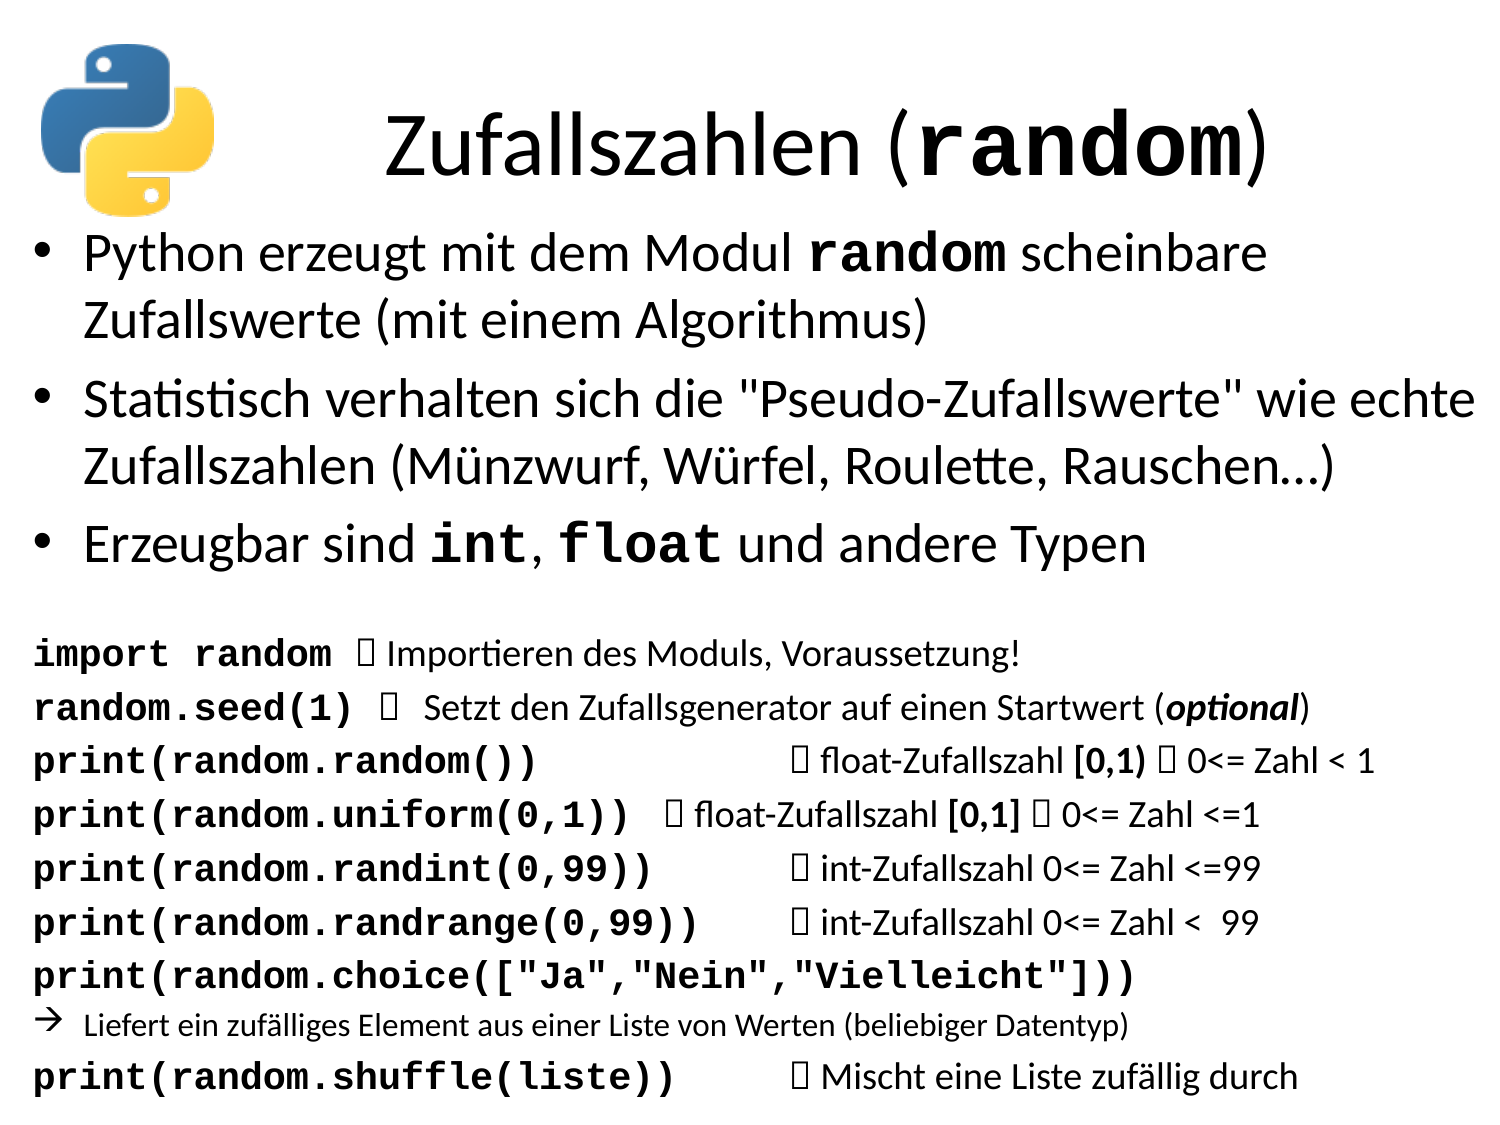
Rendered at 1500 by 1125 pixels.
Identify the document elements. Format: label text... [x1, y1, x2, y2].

title Zufallszahlen (random) [230, 45, 1425, 208]
picture [41, 44, 214, 208]
list Python erzeugt mit dem Modul random scheinbare Zufallswerte (mit einem Algorithmus) Statistisch verhalten sich die "Pseudo-Zufallswerte" wie echte Zufallszahlen (Münzwurf, Würfel, Roulette, Rauschen…) Erzeugbar sind int, float und andere Typen import random  Importieren des Moduls, Voraussetzung! random.seed(1)  Setzt den Zufallsgenerator auf einen Startwert (optional) print(random.random())  float-Zufallszahl [0,1)  0<= Zahl < 1 print(random.uniform(0,1))  float-Zufallszahl [0,1]  0<= Zahl <=1 print(random.randint(0,99))  int-Zufallszahl 0<= Zahl <=99 print(random.randrange(0,99))  int-Zufallszahl 0<= Zahl < 99 print(random.choice(["Ja","Nein","Vielleicht"])) Liefert ein zufälliges Element aus einer Liste von Werten (beliebiger Datentyp) print(random.shuffle(liste))  Mischt eine Liste zufällig durch [17, 208, 1500, 1125]
